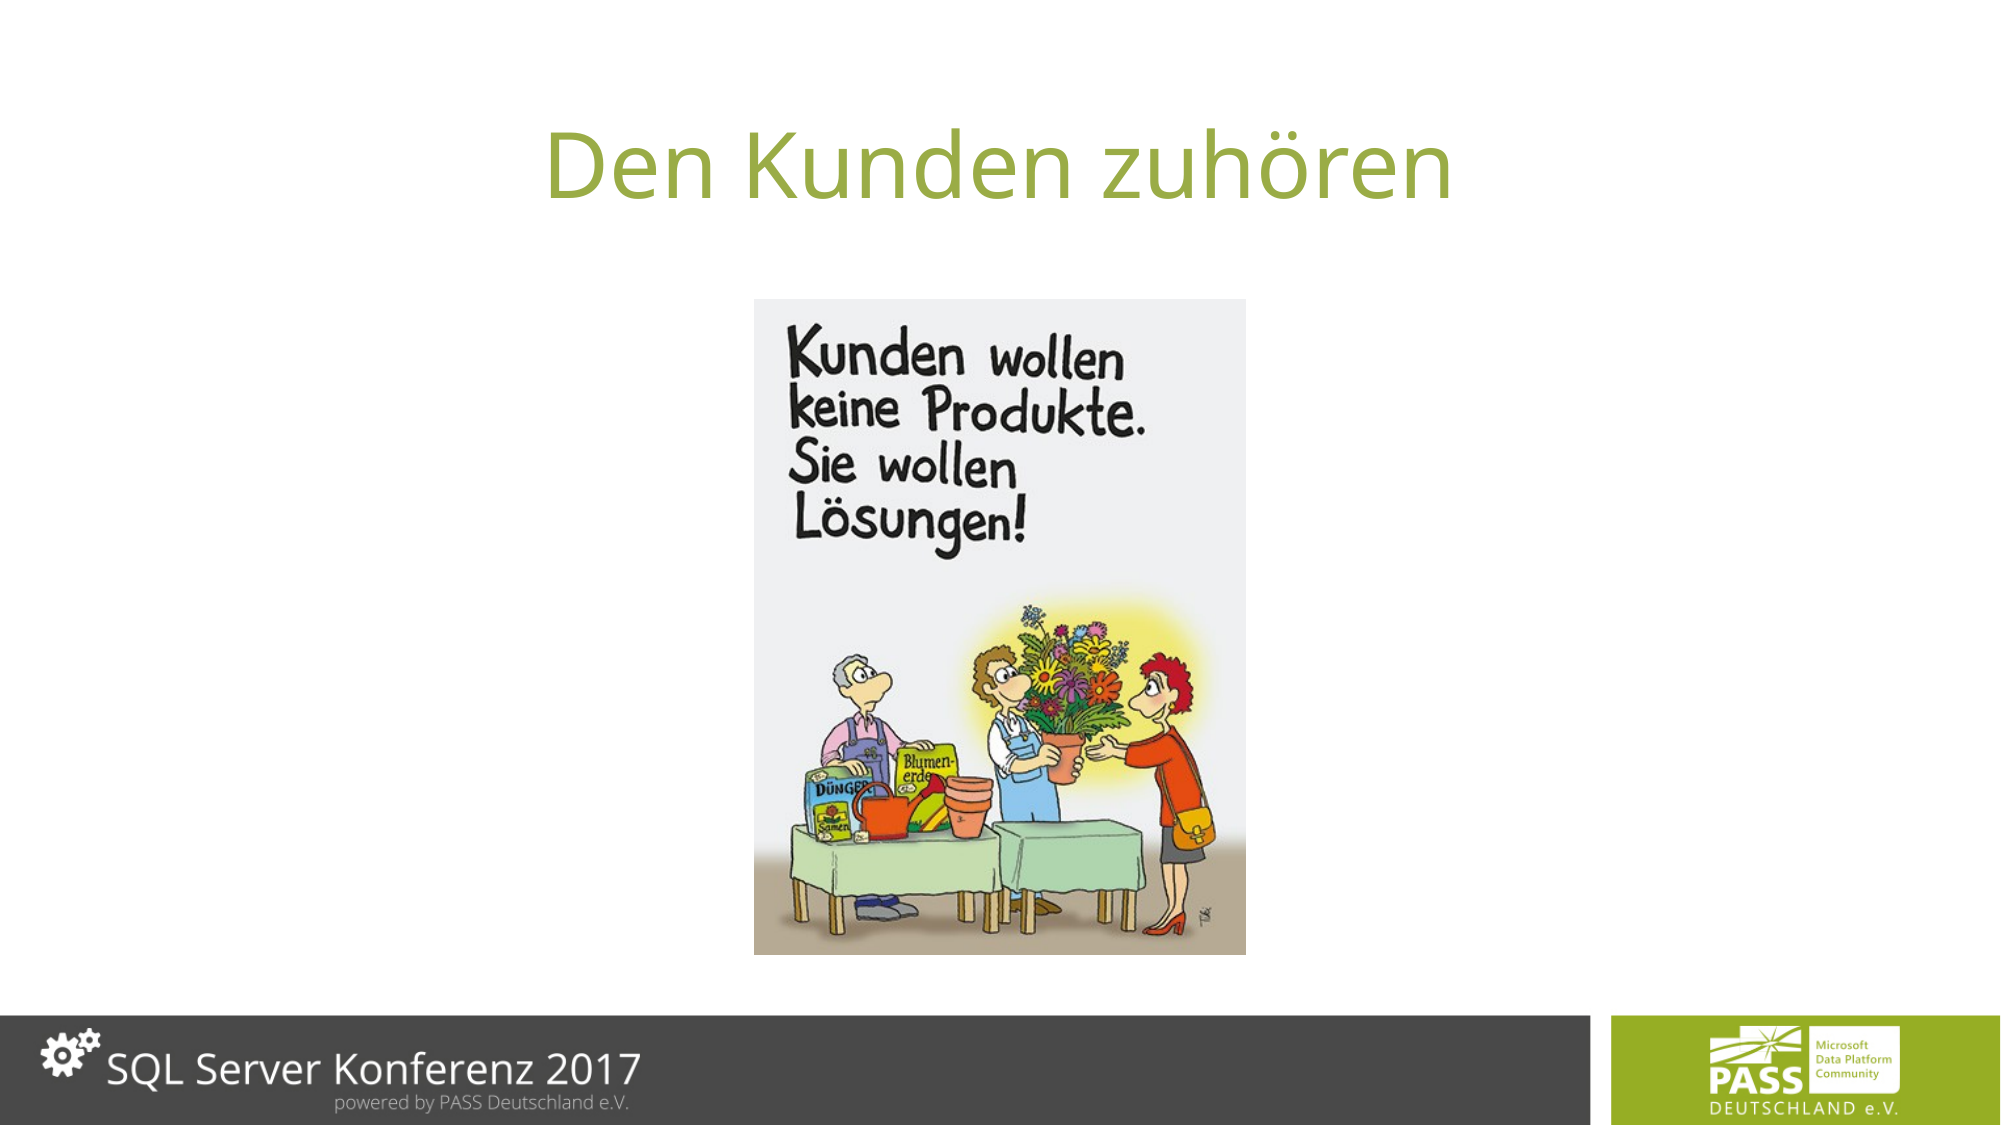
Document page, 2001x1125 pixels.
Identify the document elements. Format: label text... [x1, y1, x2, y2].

picture [0, 0, 2001, 1125]
title Den Kunden zuhören [137, 59, 1863, 278]
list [754, 299, 1246, 955]
